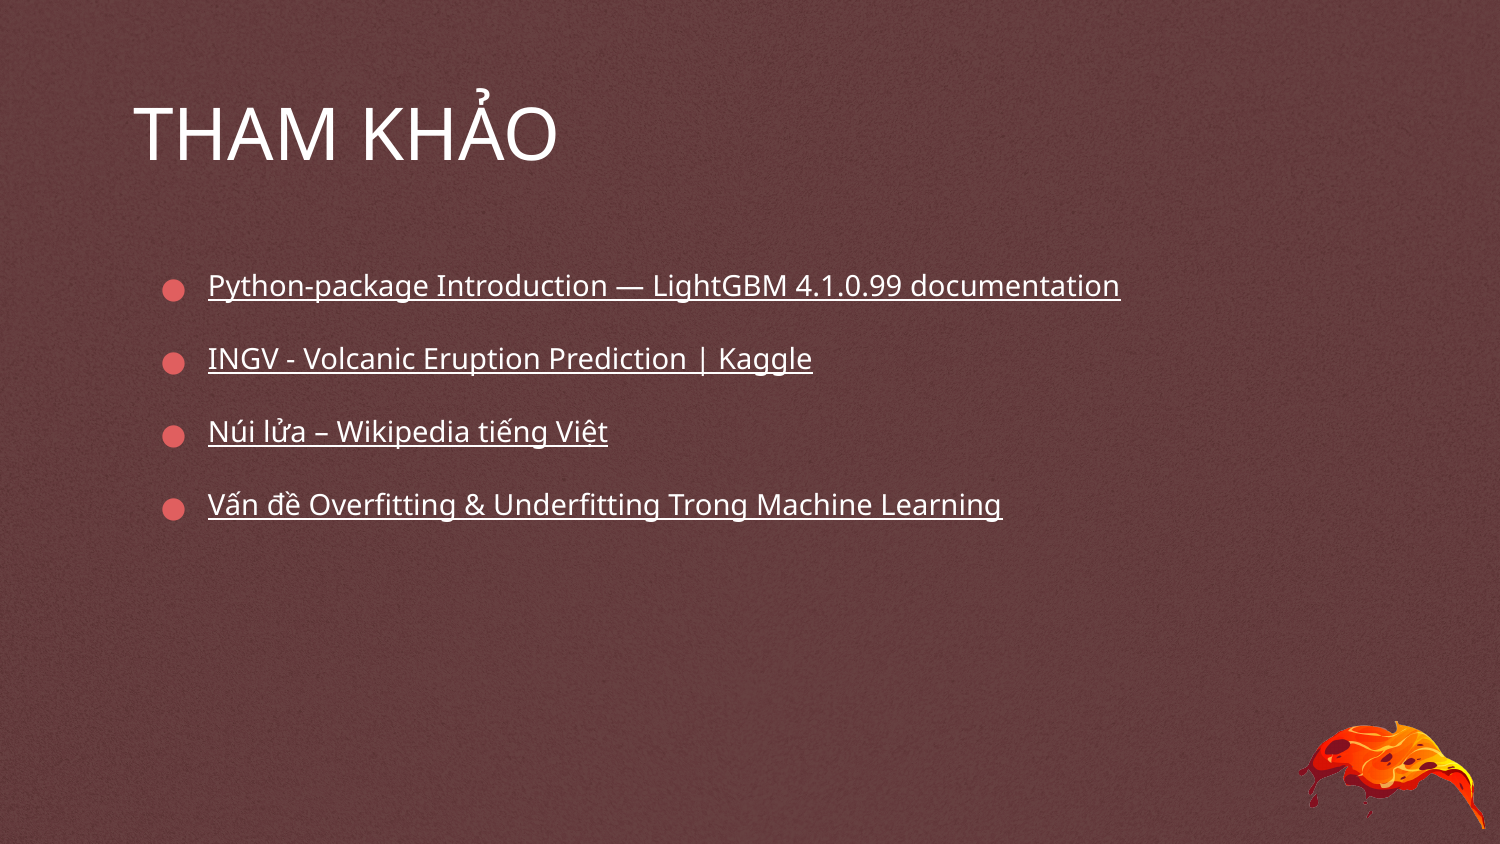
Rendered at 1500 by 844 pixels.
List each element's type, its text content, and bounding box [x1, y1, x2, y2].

title THAM KHẢO [118, 72, 1382, 167]
subtitle Python-package Introduction — LightGBM 4.1.0.99 documentation INGV - Volcanic Eruption Prediction | Kaggle Núi lửa – Wikipedia tiếng Việt Vấn đề Overfitting & Underfitting Trong Machine Learning [145, 252, 1410, 724]
picture [1298, 721, 1489, 829]
